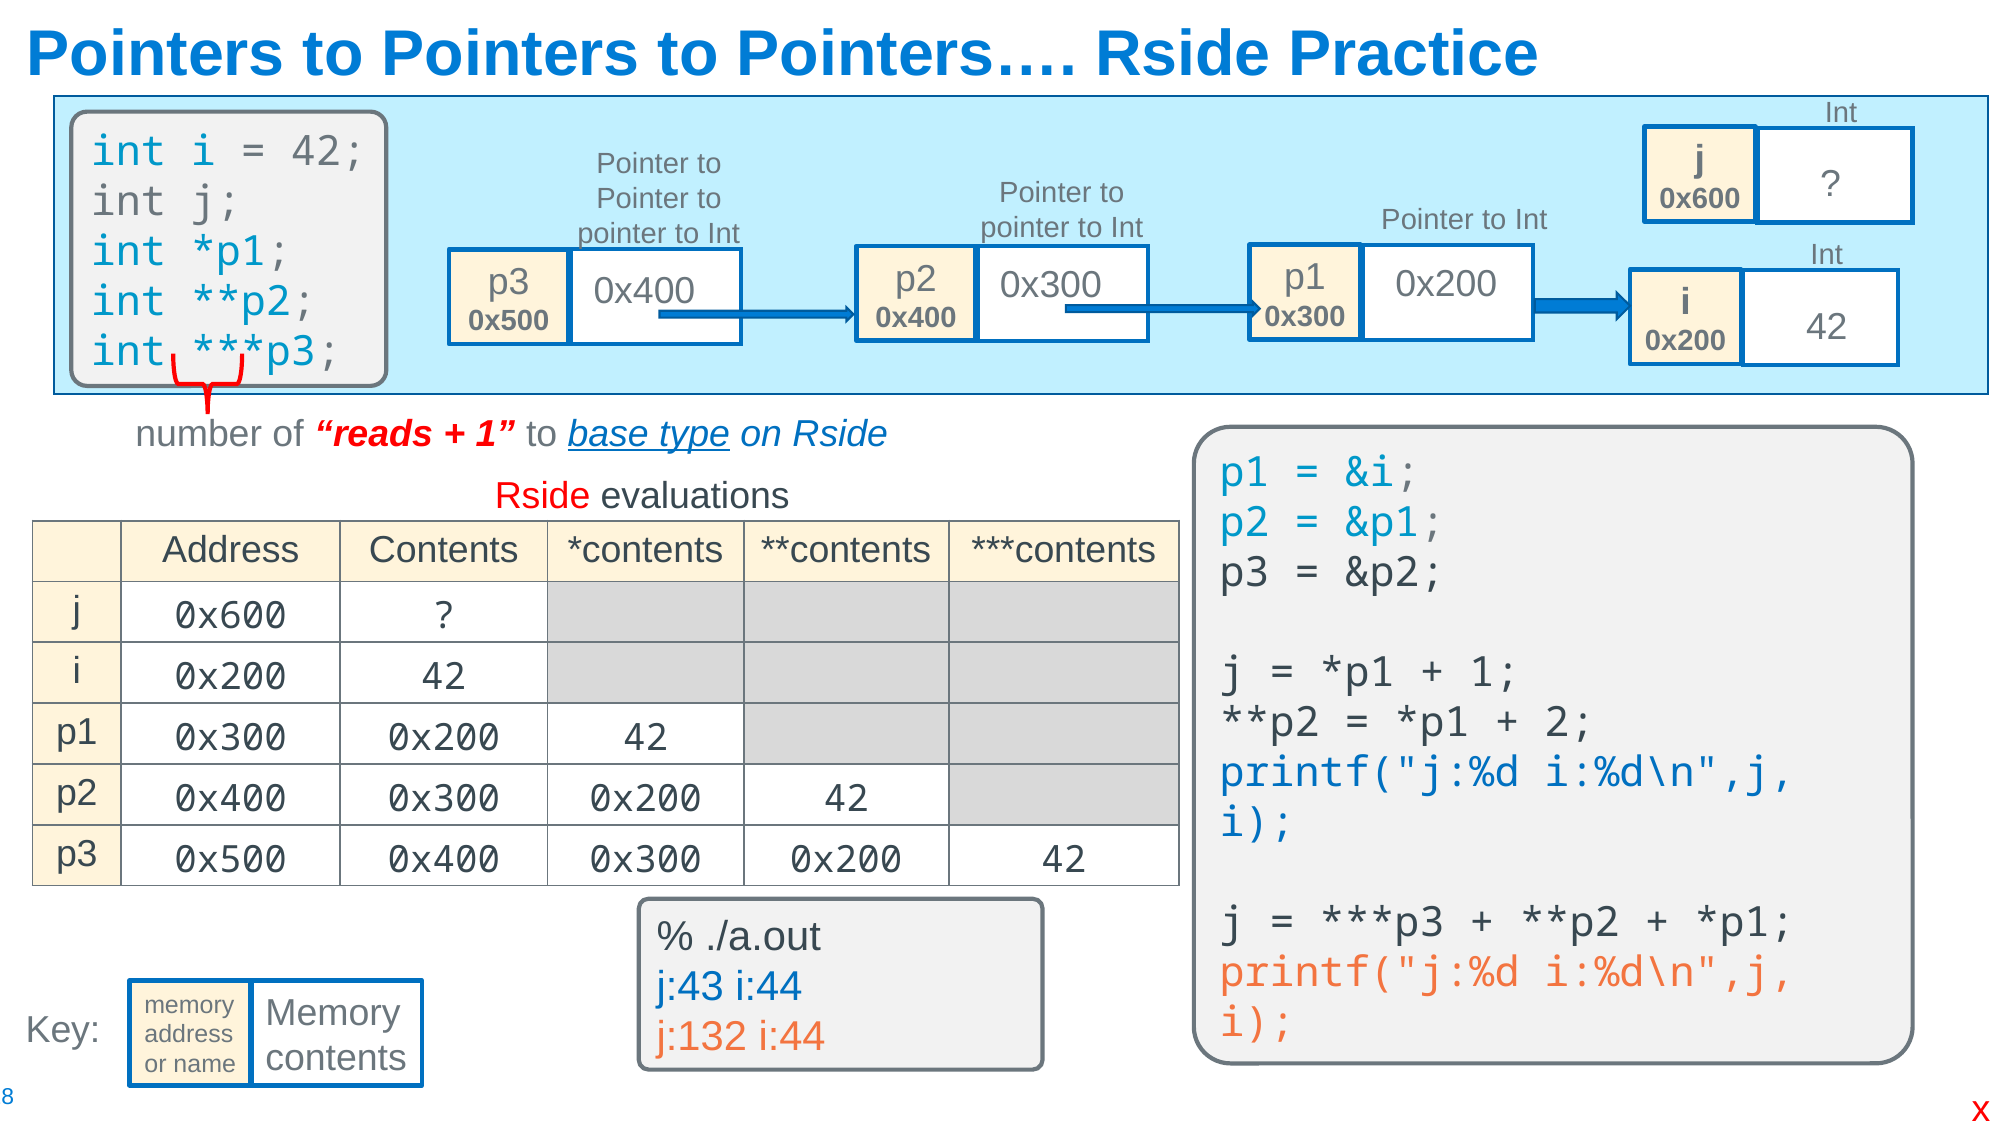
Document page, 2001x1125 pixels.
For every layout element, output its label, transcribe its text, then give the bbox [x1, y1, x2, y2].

table_cell [745, 582, 948, 641]
table_cell [745, 704, 948, 763]
table_cell p1 [33, 704, 120, 763]
text_box p1 = &i; p2 = &p1; p3 = &p2; j = *p1 + 1; **p2 = *p1 + 2; printf("j:%d i:%d\n",j, i); j = ***p3 + **p2 + *p1; printf("j:%d i:%d\n",j, i); [1193, 426, 1913, 1064]
title Pointers to Pointers to Pointers…. Rside Practice [11, 12, 1737, 97]
text_box [53, 95, 1989, 395]
table_cell j [33, 582, 120, 641]
text_box Rside evaluations [479, 463, 805, 524]
table_cell [950, 765, 1178, 824]
table_cell 0x200 [745, 826, 948, 885]
table_cell [548, 643, 743, 702]
table_header **contents [745, 522, 948, 581]
text_box % ./a.out j:43 i:44 j:132 i:44 [638, 898, 1043, 1070]
table_cell [950, 704, 1178, 763]
table_cell [548, 582, 743, 641]
table_cell 0x200 [341, 704, 547, 763]
text_box Memory contents [250, 980, 422, 1086]
table_cell i [33, 643, 120, 702]
table_cell ? [341, 582, 547, 641]
table_cell [950, 643, 1178, 702]
table_header Address [122, 522, 339, 581]
table_cell 0x500 [122, 826, 339, 885]
text_box memory address or name [129, 980, 250, 1086]
table_cell 42 [341, 643, 547, 702]
table_header *contents [548, 524, 743, 581]
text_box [1630, 228, 1905, 366]
table_cell 42 [548, 704, 743, 763]
table_header [33, 522, 120, 581]
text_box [116, 353, 918, 463]
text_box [856, 165, 1160, 343]
table_cell 0x400 [122, 765, 339, 824]
table_cell p3 [33, 826, 120, 885]
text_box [1644, 85, 1919, 223]
table_cell 42 [745, 765, 948, 824]
text_box int i = 42; int j; int *p1; int **p2; int ***p3; [71, 111, 387, 386]
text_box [577, 258, 854, 322]
text_box Key: [10, 997, 116, 1057]
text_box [1379, 251, 1631, 320]
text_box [984, 253, 1260, 316]
table_cell 42 [950, 826, 1178, 885]
table_cell 0x200 [548, 765, 743, 824]
table_cell p2 [33, 765, 120, 824]
table_cell 0x400 [341, 826, 547, 885]
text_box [1249, 193, 1580, 341]
table_cell 0x600 [122, 582, 339, 641]
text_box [448, 137, 758, 346]
table_header Contents [341, 522, 547, 581]
table_cell 0x300 [341, 765, 547, 824]
table_cell 0x300 [122, 704, 339, 763]
table_cell 0x300 [548, 826, 743, 885]
table_cell 0x200 [122, 643, 339, 702]
table_header ***contents [950, 522, 1178, 581]
table_cell [745, 643, 948, 702]
table_cell [950, 582, 1178, 641]
text_box x [1956, 1076, 2000, 1125]
